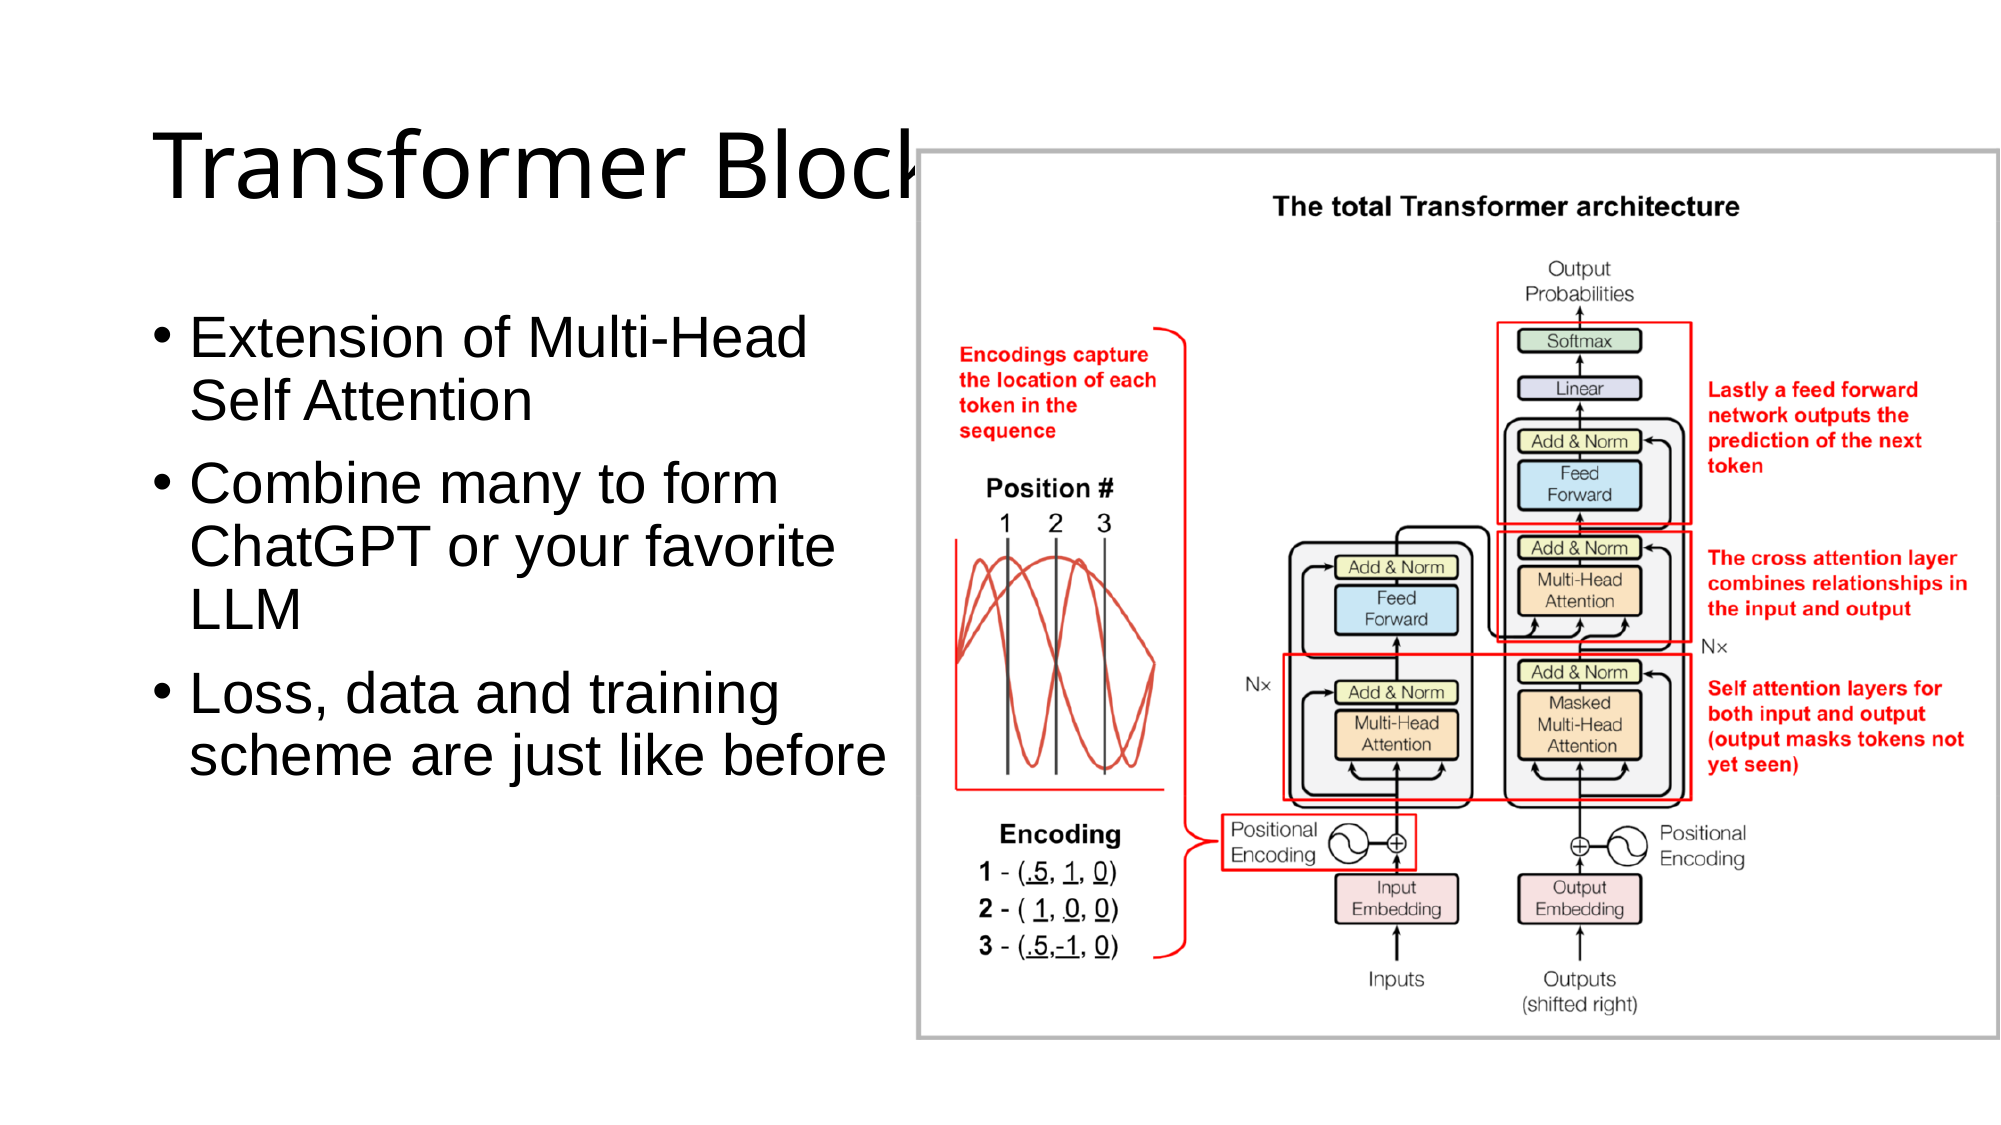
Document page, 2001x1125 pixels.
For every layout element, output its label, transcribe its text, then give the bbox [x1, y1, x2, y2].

title Transformer Block [137, 59, 1863, 278]
list Extension of Multi-Head Self Attention Combine many to form ChatGPT or your favorite LLM Loss, data and training scheme are just like before [137, 299, 909, 1014]
picture [914, 147, 2000, 1040]
